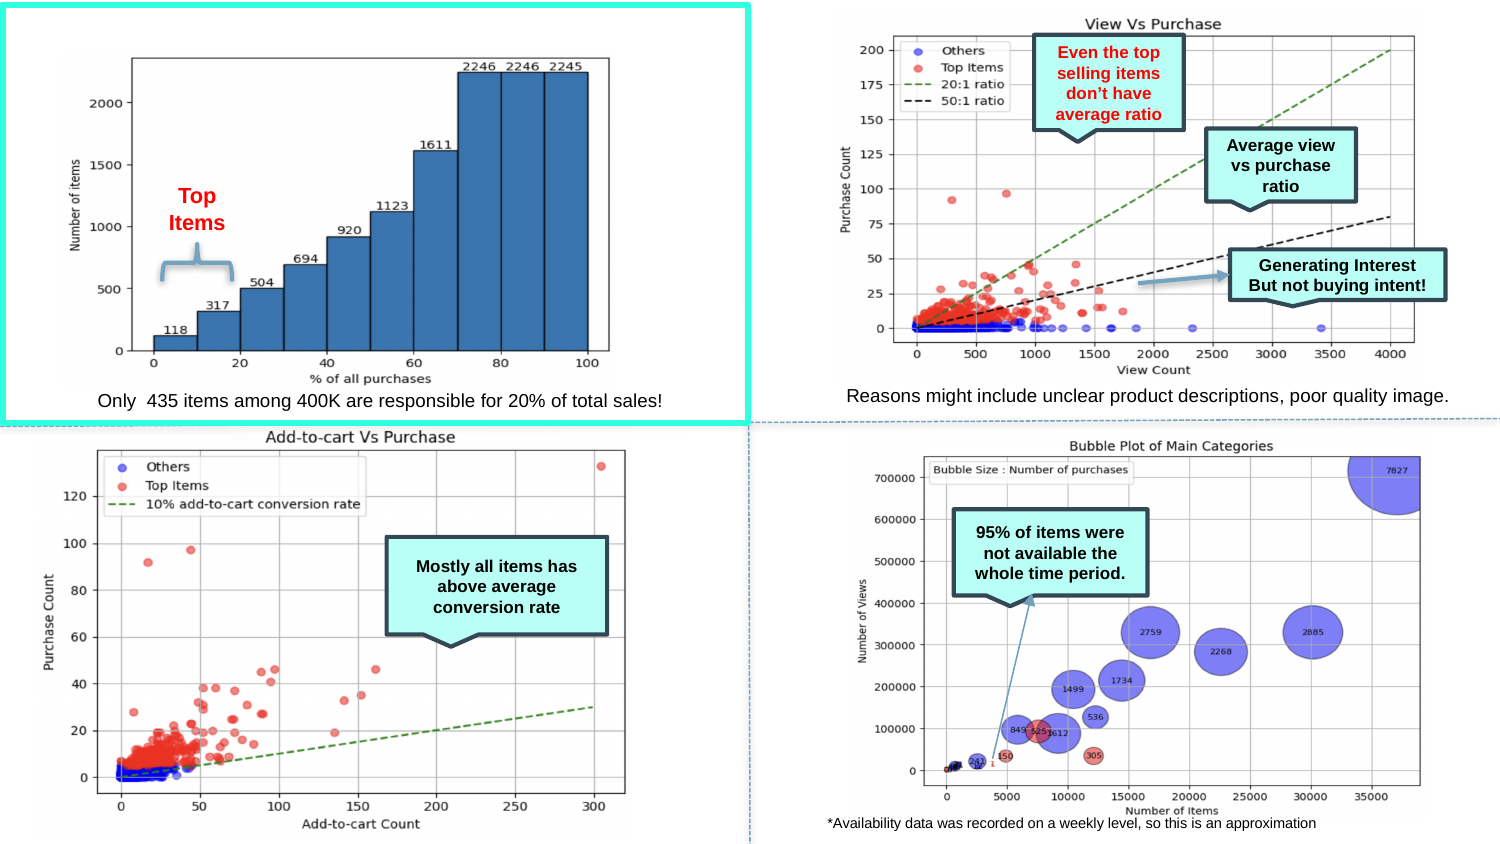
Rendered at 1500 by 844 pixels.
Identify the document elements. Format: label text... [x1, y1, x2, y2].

picture [61, 52, 616, 389]
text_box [1137, 274, 1231, 284]
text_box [755, 418, 1500, 427]
text_box Reasons might include unclear product descriptions, poor quality image. [831, 376, 1500, 414]
picture [850, 433, 1427, 820]
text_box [0, 418, 742, 427]
picture [831, 10, 1423, 382]
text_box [747, 1, 751, 844]
text_box Generating Interest But not buying intent! [1427, 247, 1448, 303]
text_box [992, 592, 1033, 760]
text_box *Availability data was recorded on a weekly level, so this is an approximation [812, 806, 1445, 839]
text_box [0, 3, 744, 417]
picture [34, 427, 632, 839]
